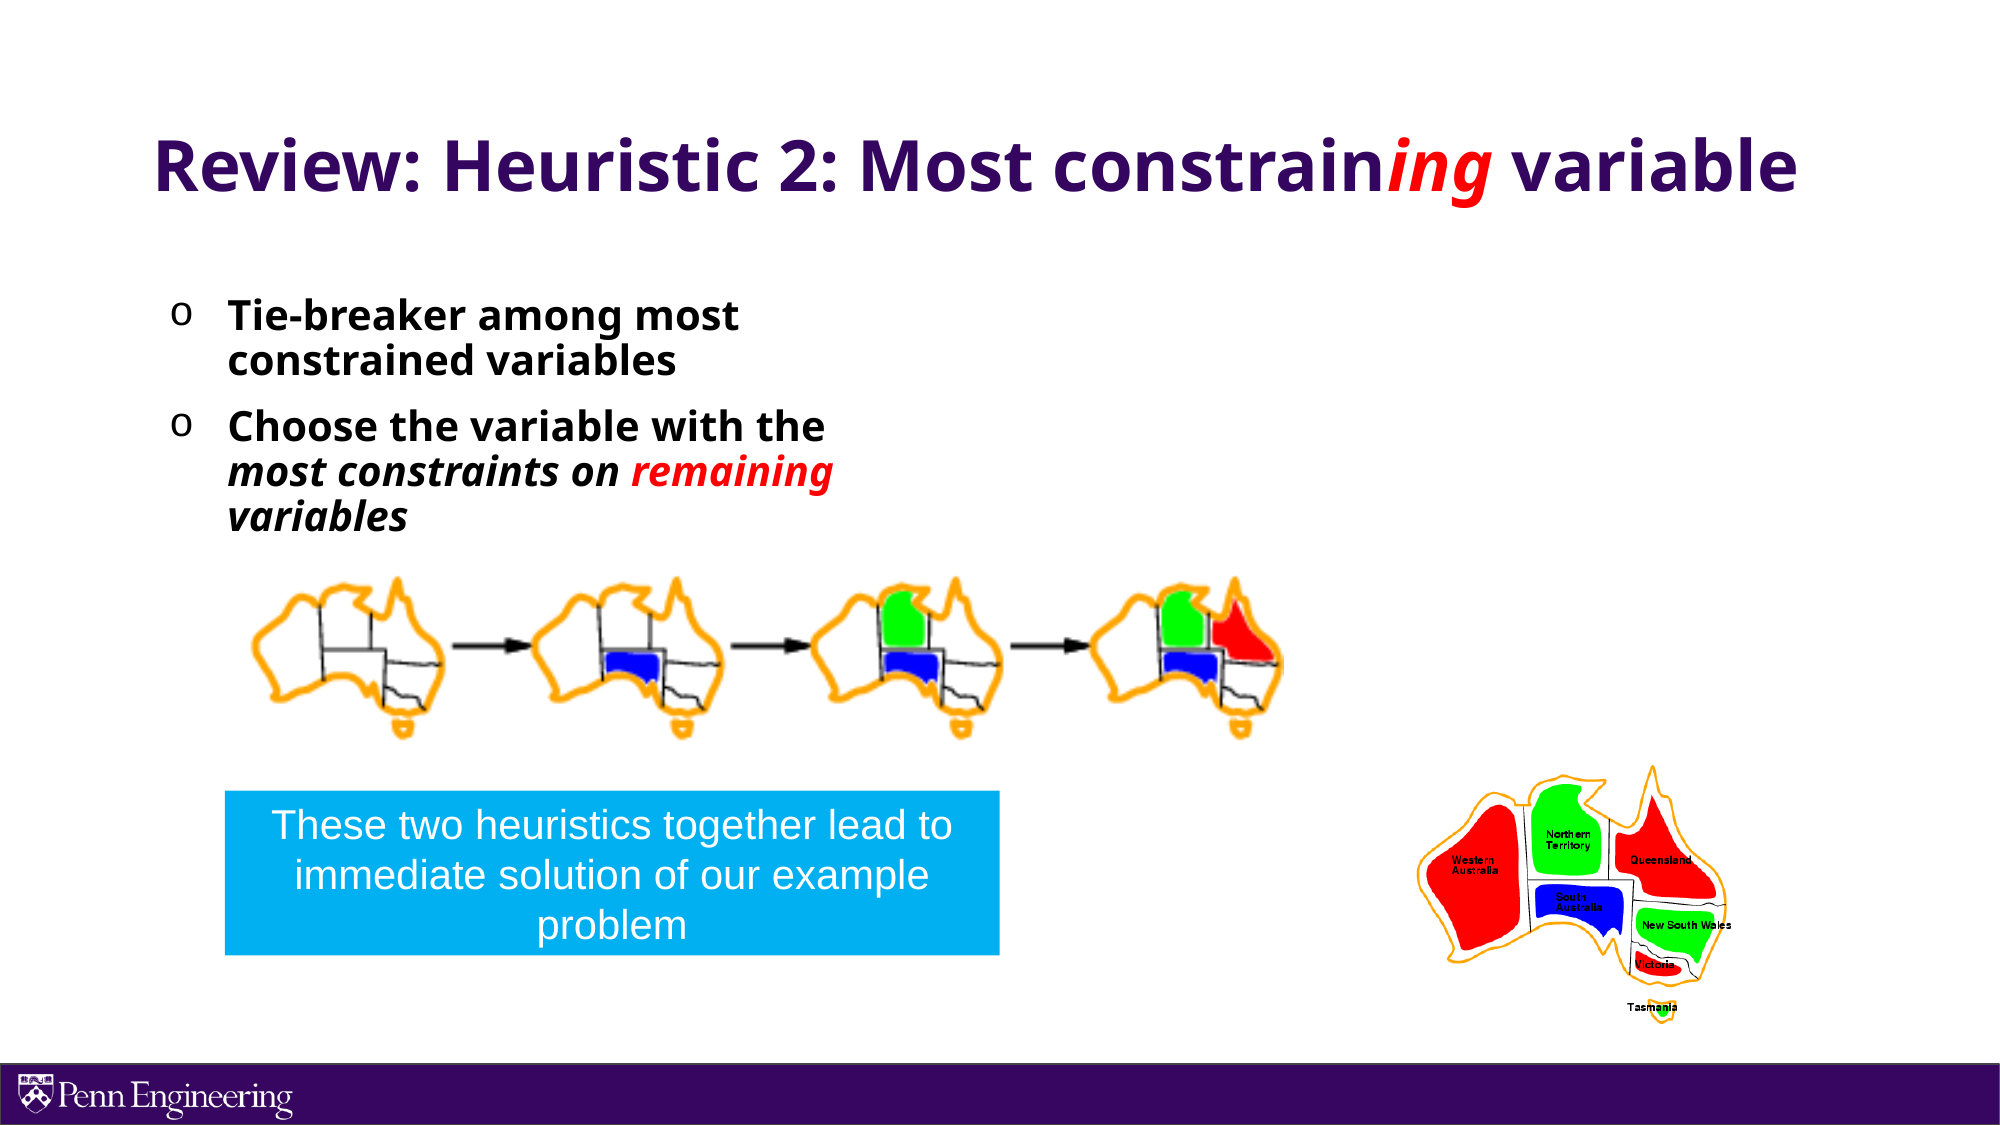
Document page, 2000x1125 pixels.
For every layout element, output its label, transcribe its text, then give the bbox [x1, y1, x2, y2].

picture [8, 1066, 301, 1123]
text_box These two heuristics together lead to immediate solution of our example problem [224, 790, 1000, 956]
list Tie-breaker among most constrained variables Choose the variable with the most constraints on remaining variables [137, 287, 929, 962]
title Review: Heuristic 2: Most constraining variable [137, 59, 1862, 278]
picture [1415, 761, 1735, 1026]
picture [249, 574, 1284, 744]
